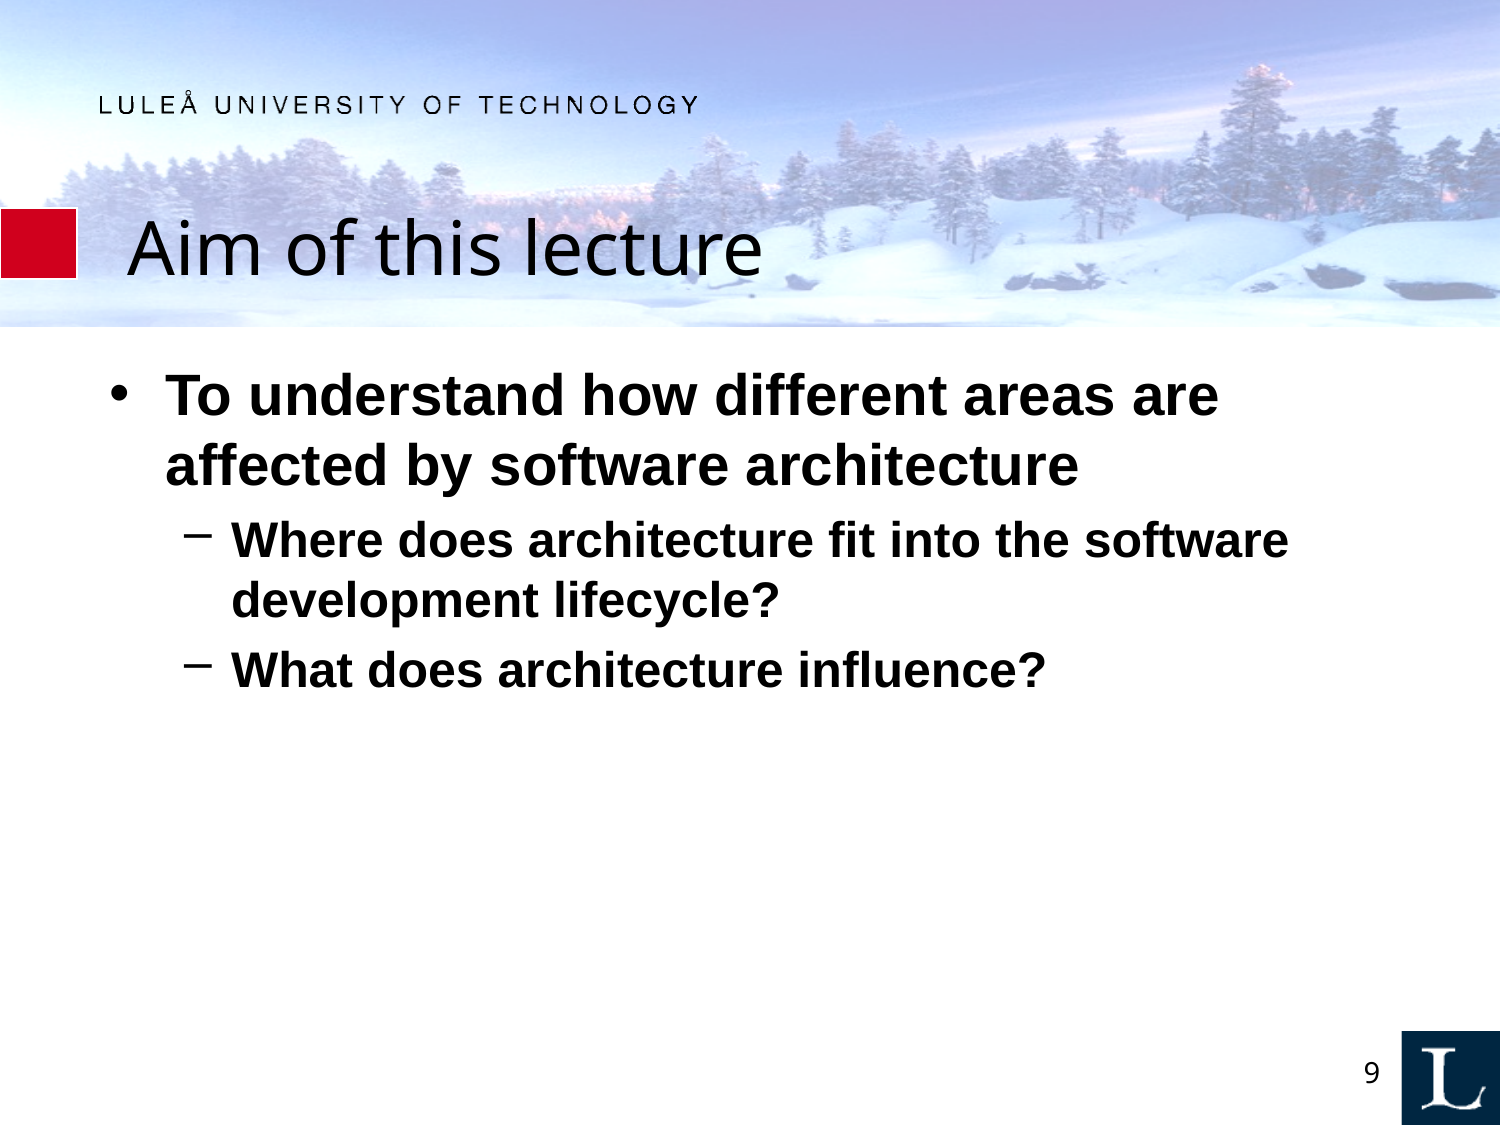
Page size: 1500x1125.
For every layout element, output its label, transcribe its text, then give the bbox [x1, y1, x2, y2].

list To understand how different areas are affected by software architecture Where does architecture fit into the software development lifecycle? What does architecture influence? [94, 350, 1412, 975]
picture [1399, 1031, 1500, 1125]
title Aim of this lecture [111, 160, 1412, 330]
slide_number 9 [1045, 1046, 1396, 1125]
picture [100, 90, 697, 114]
